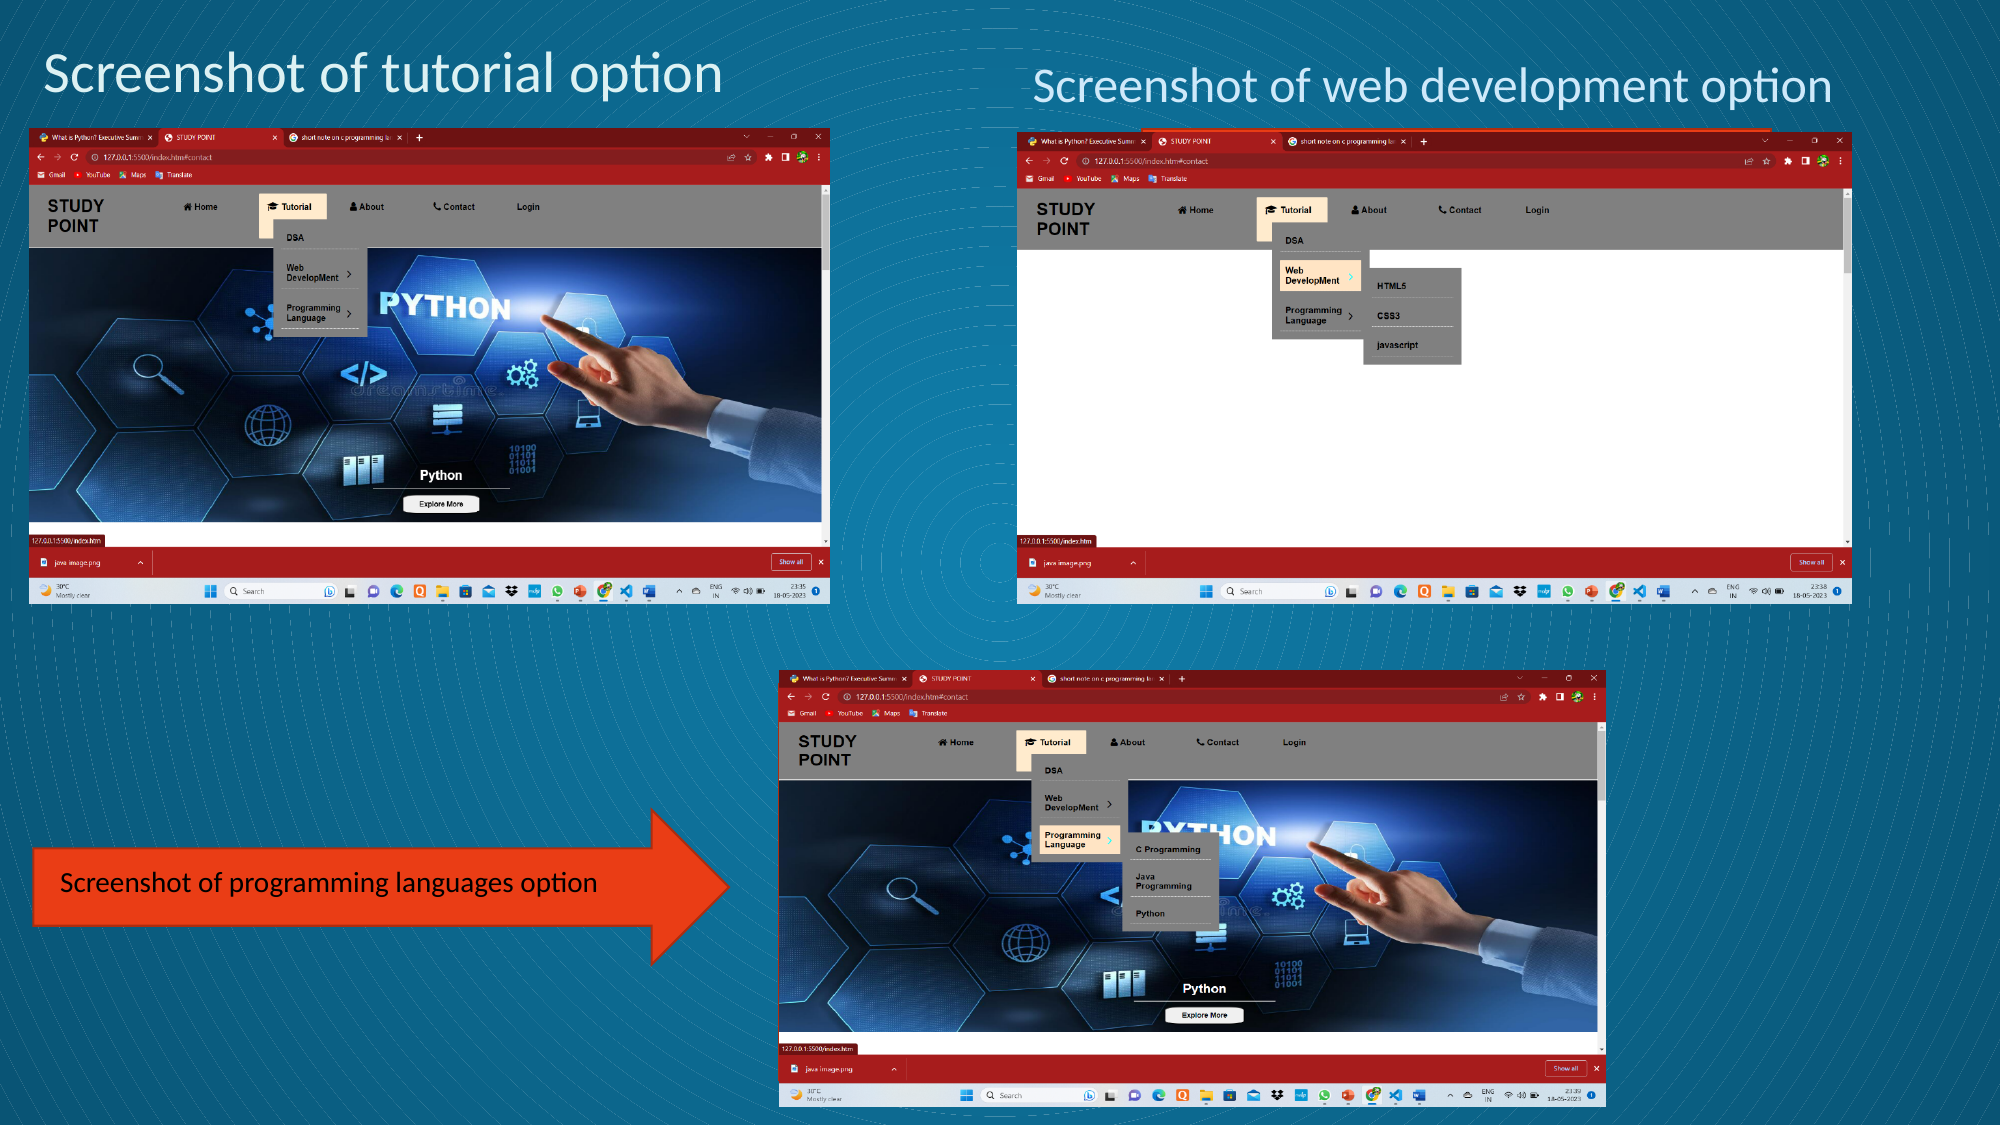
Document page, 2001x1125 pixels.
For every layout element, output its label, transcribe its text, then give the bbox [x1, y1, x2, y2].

text_box Screenshot of programming languages option [45, 856, 691, 907]
text_box [1141, 128, 1772, 132]
text_box Screenshot of web development option [1017, 45, 1852, 120]
picture [779, 670, 1607, 1108]
text_box [32, 807, 731, 967]
text_box Screenshot of tutorial option [29, 26, 830, 112]
picture [29, 128, 830, 604]
picture [1017, 132, 1852, 604]
